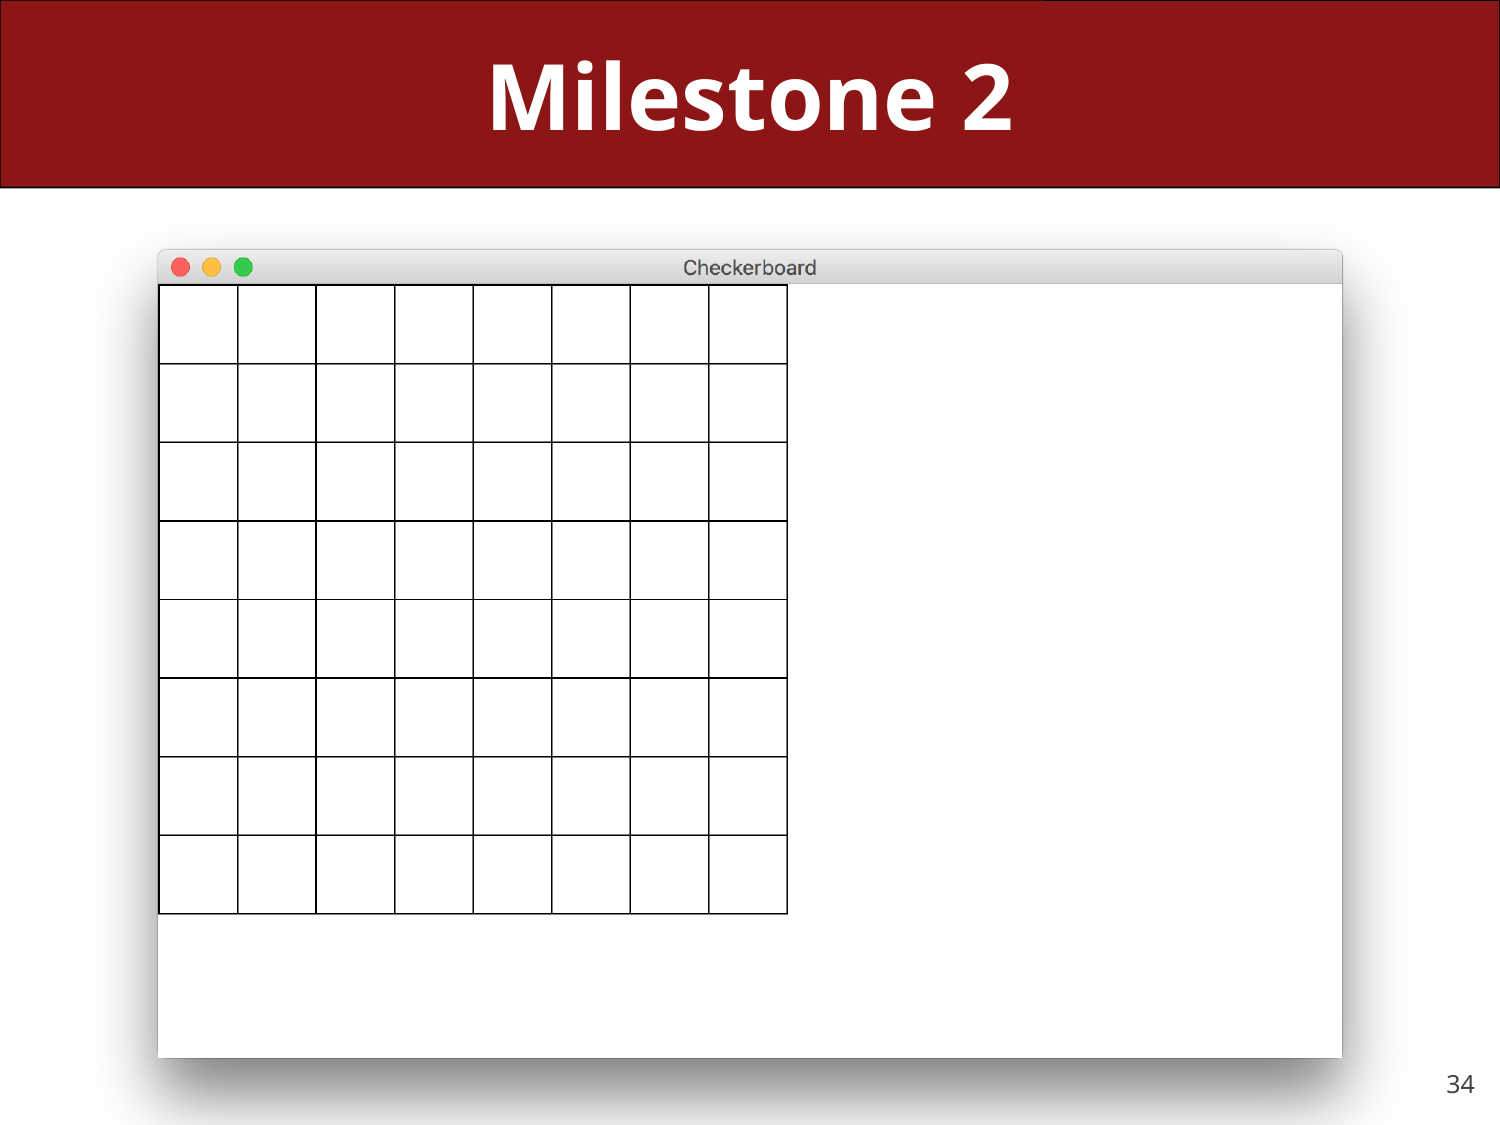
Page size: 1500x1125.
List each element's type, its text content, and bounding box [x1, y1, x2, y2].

picture [70, 199, 1430, 1125]
title Milestone 2 [75, 0, 1425, 188]
